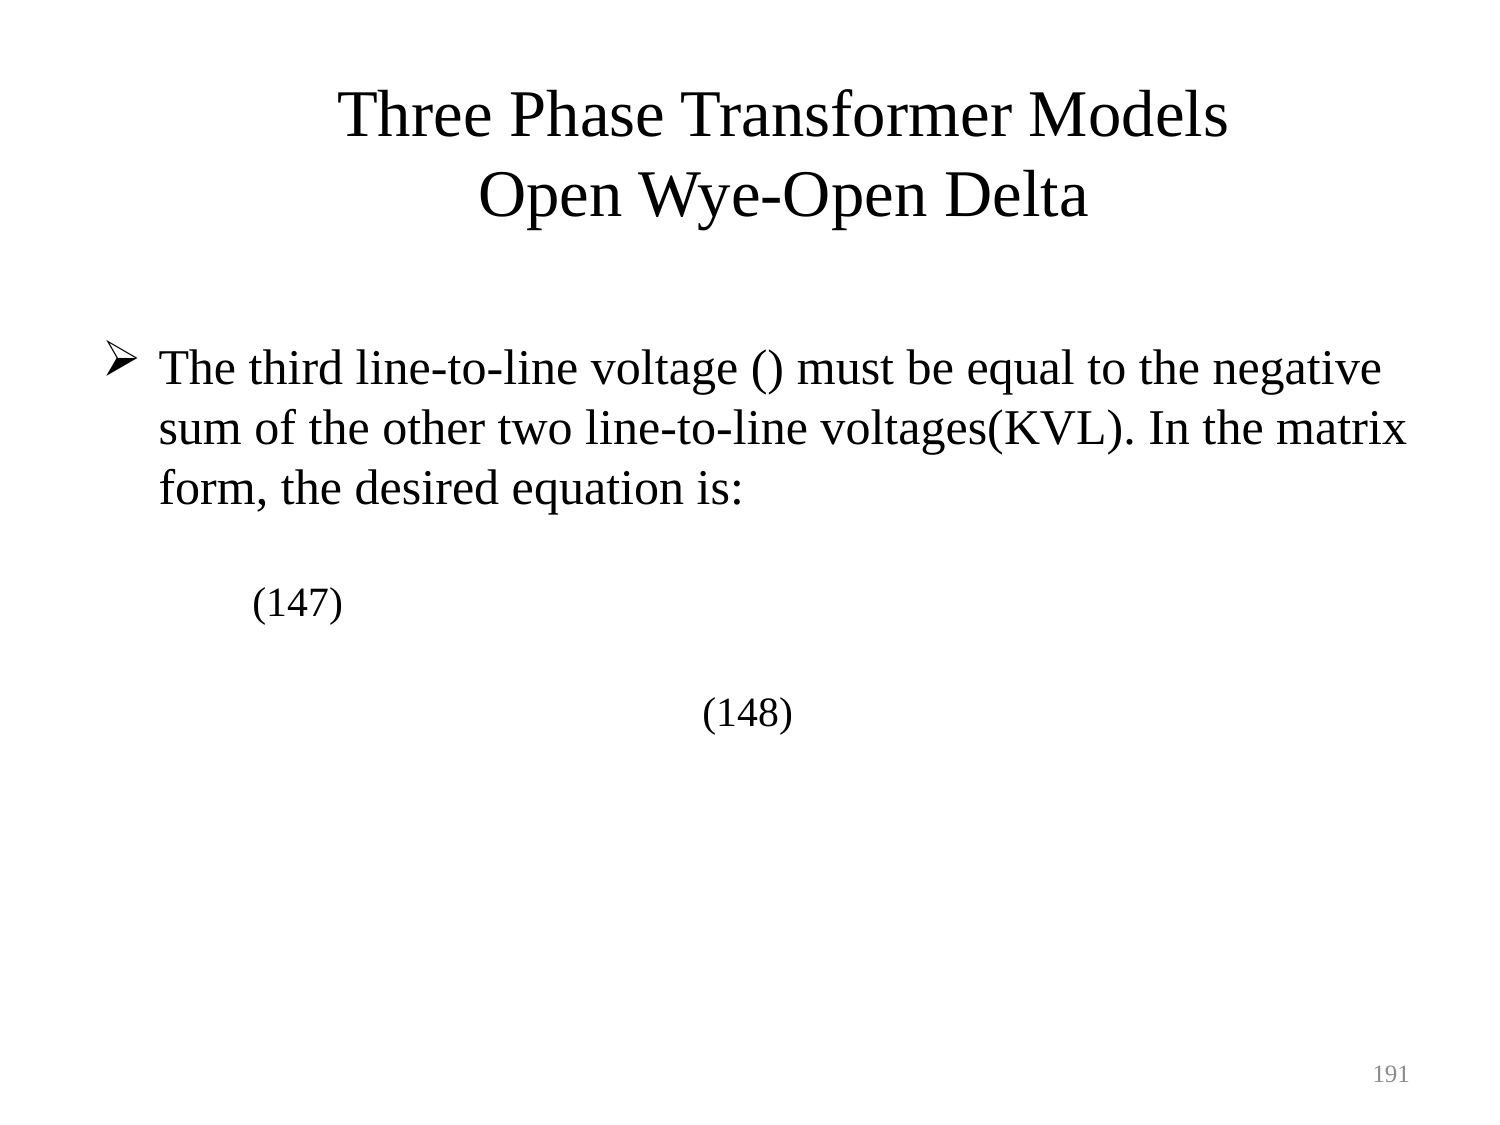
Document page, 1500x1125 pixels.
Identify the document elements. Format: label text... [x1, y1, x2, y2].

text_box Three Phase Transformer Models Open Wye-Open Delta [0, 62, 1497, 238]
slide_number 191 [1074, 1042, 1425, 1103]
